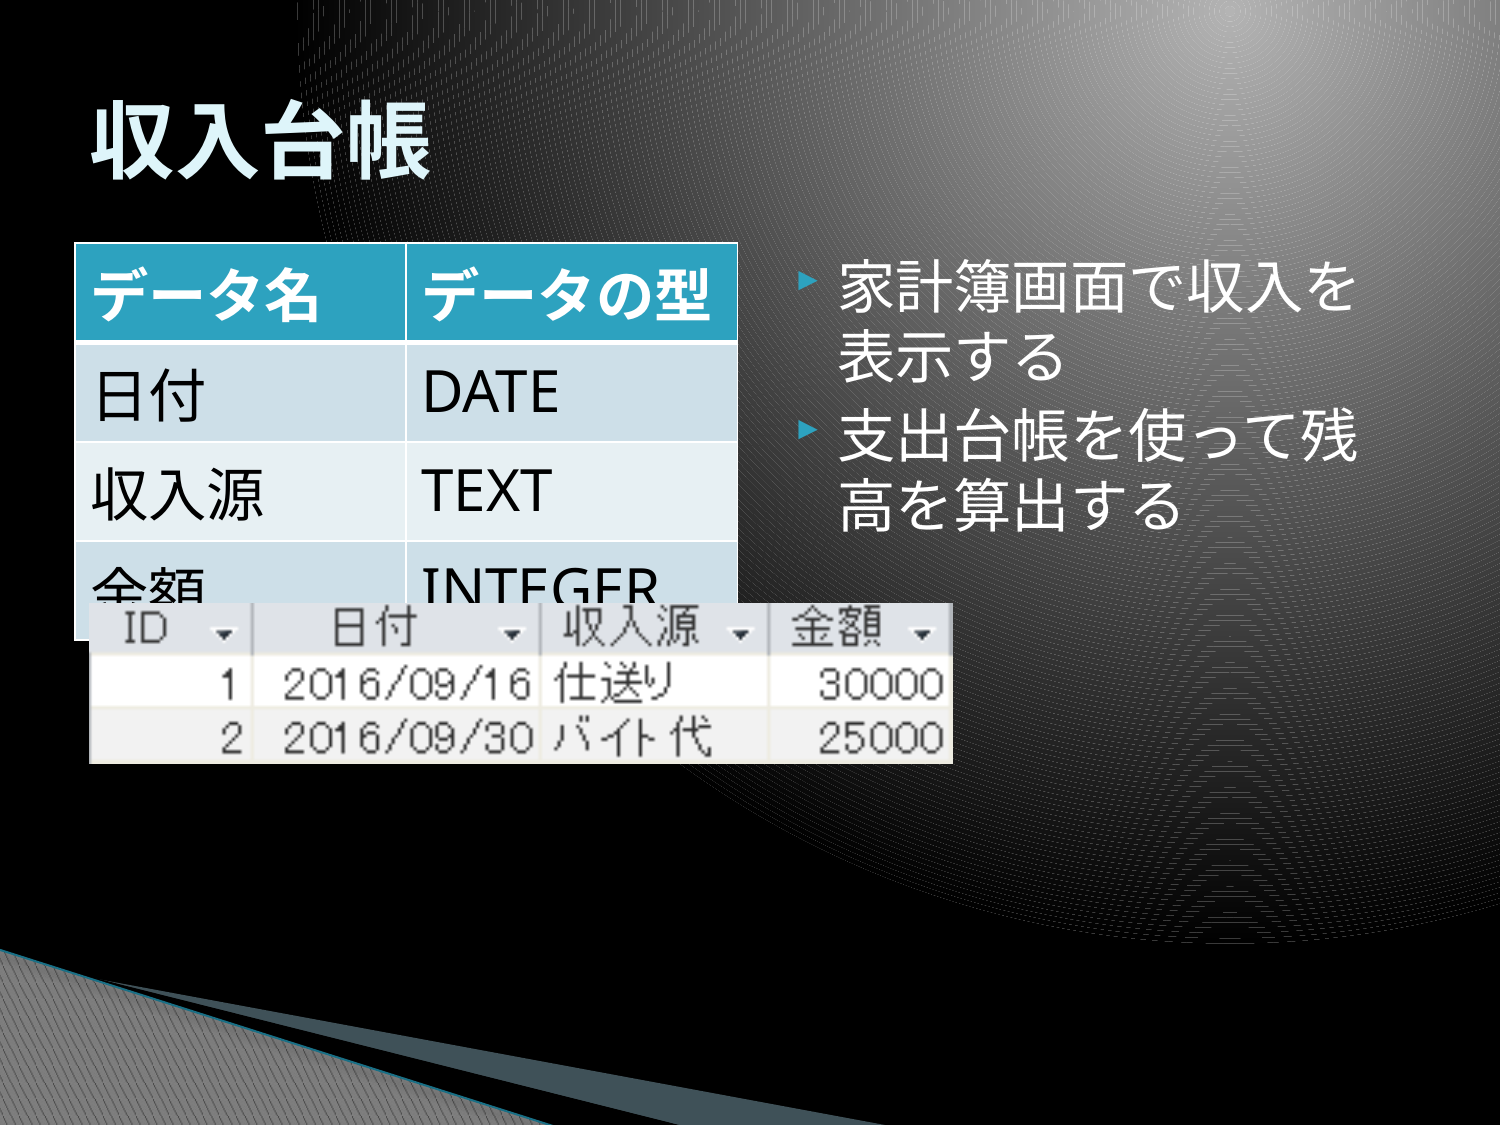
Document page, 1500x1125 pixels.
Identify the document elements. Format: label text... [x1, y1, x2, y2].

picture [88, 603, 953, 764]
table_header データ名 [76, 244, 405, 340]
table_cell 金額 [76, 542, 405, 639]
table_cell 日付 [76, 345, 405, 441]
list 家計簿画面で収入を表示する 支出台帳を使って残高を算出する [762, 243, 1425, 986]
picture [0, 952, 543, 1125]
table_cell INTEGER [407, 542, 737, 603]
table_header データの型 [407, 244, 737, 340]
table_cell 収入源 [76, 443, 405, 540]
table_cell DATE [407, 345, 737, 441]
table_cell TEXT [407, 443, 737, 540]
title 収入台帳 [75, 45, 1425, 233]
